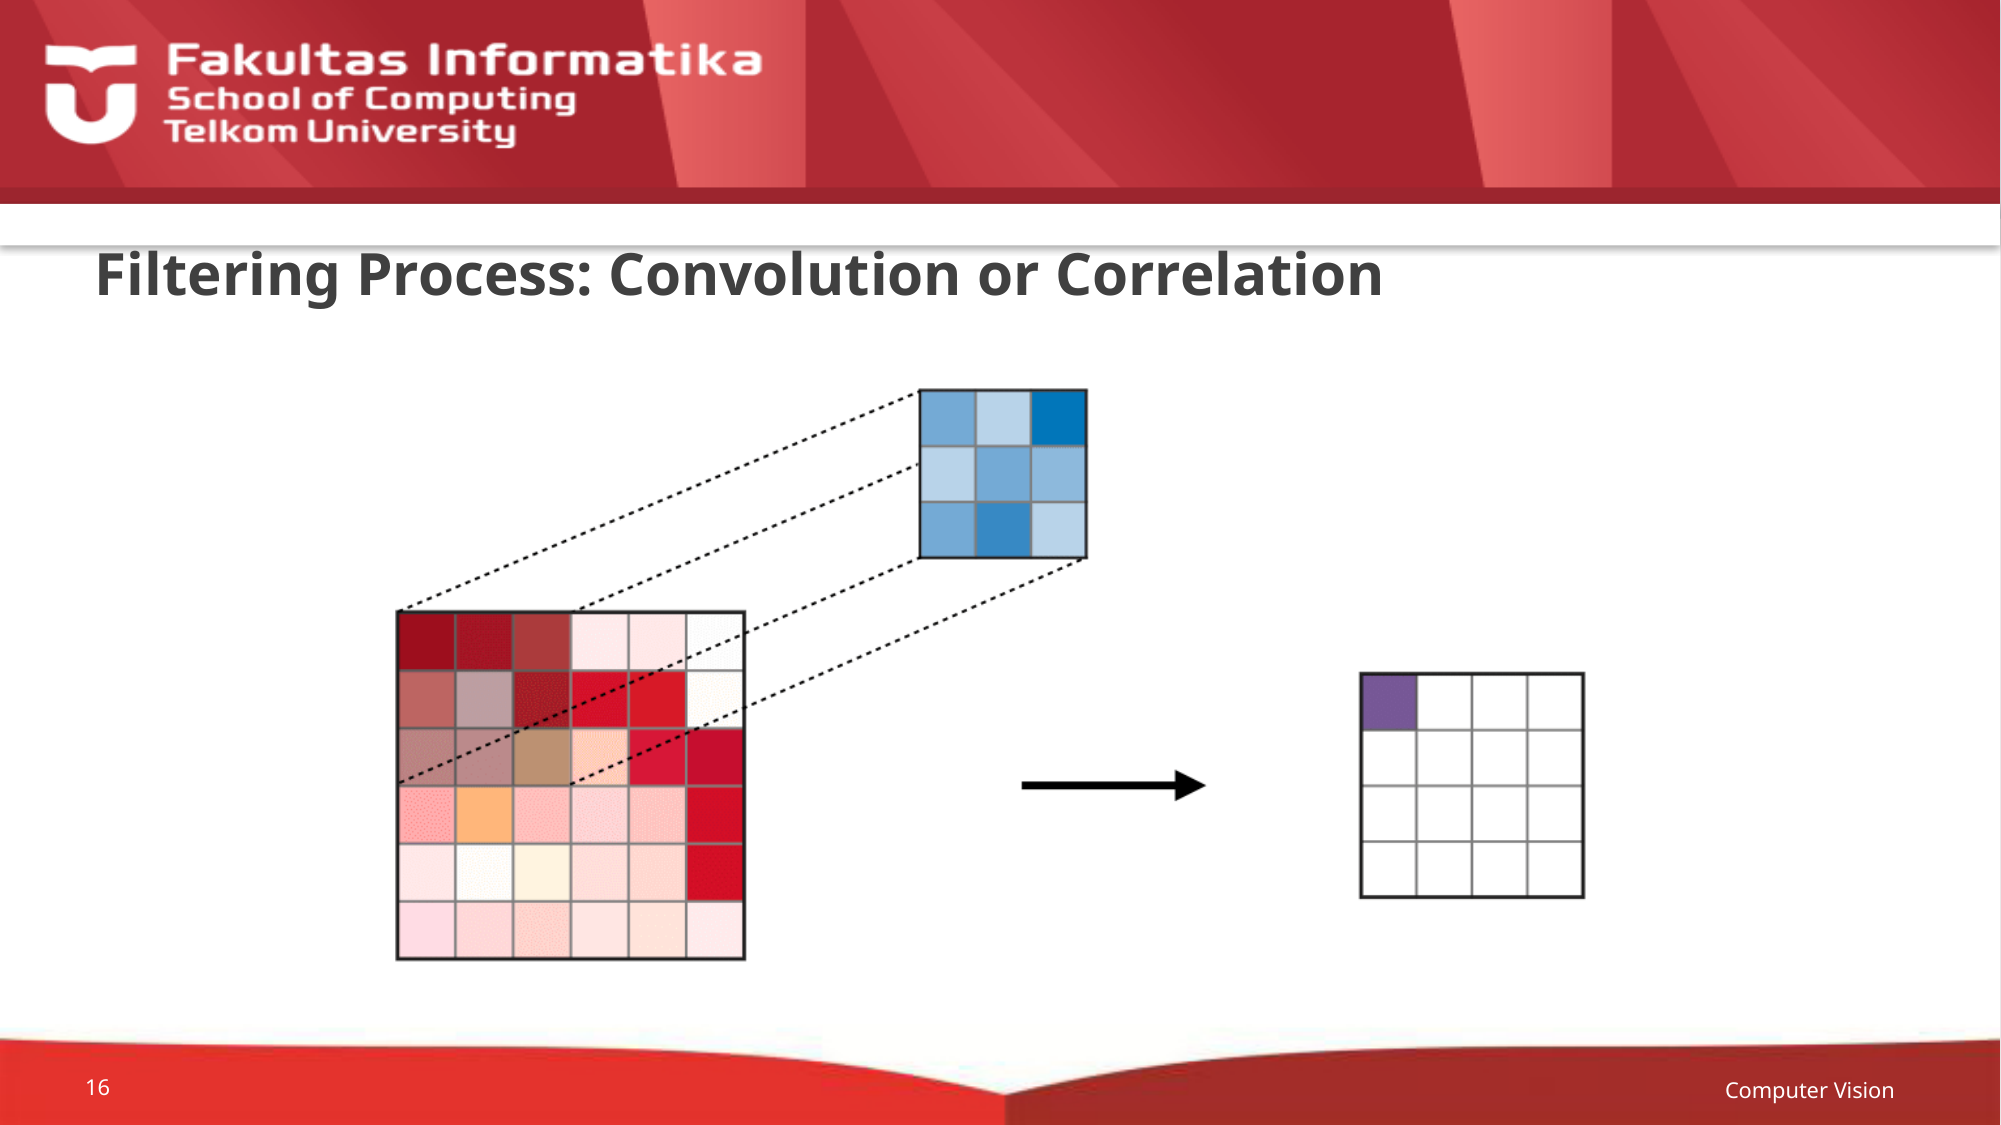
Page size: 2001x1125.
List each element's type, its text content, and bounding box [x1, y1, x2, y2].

list Computer Vision [1185, 1058, 1911, 1119]
slide_number 16 [85, 1058, 164, 1119]
picture [0, 0, 2001, 1125]
title Filtering Process: Convolution or Correlation [79, 219, 1901, 325]
picture [240, 348, 1741, 1001]
